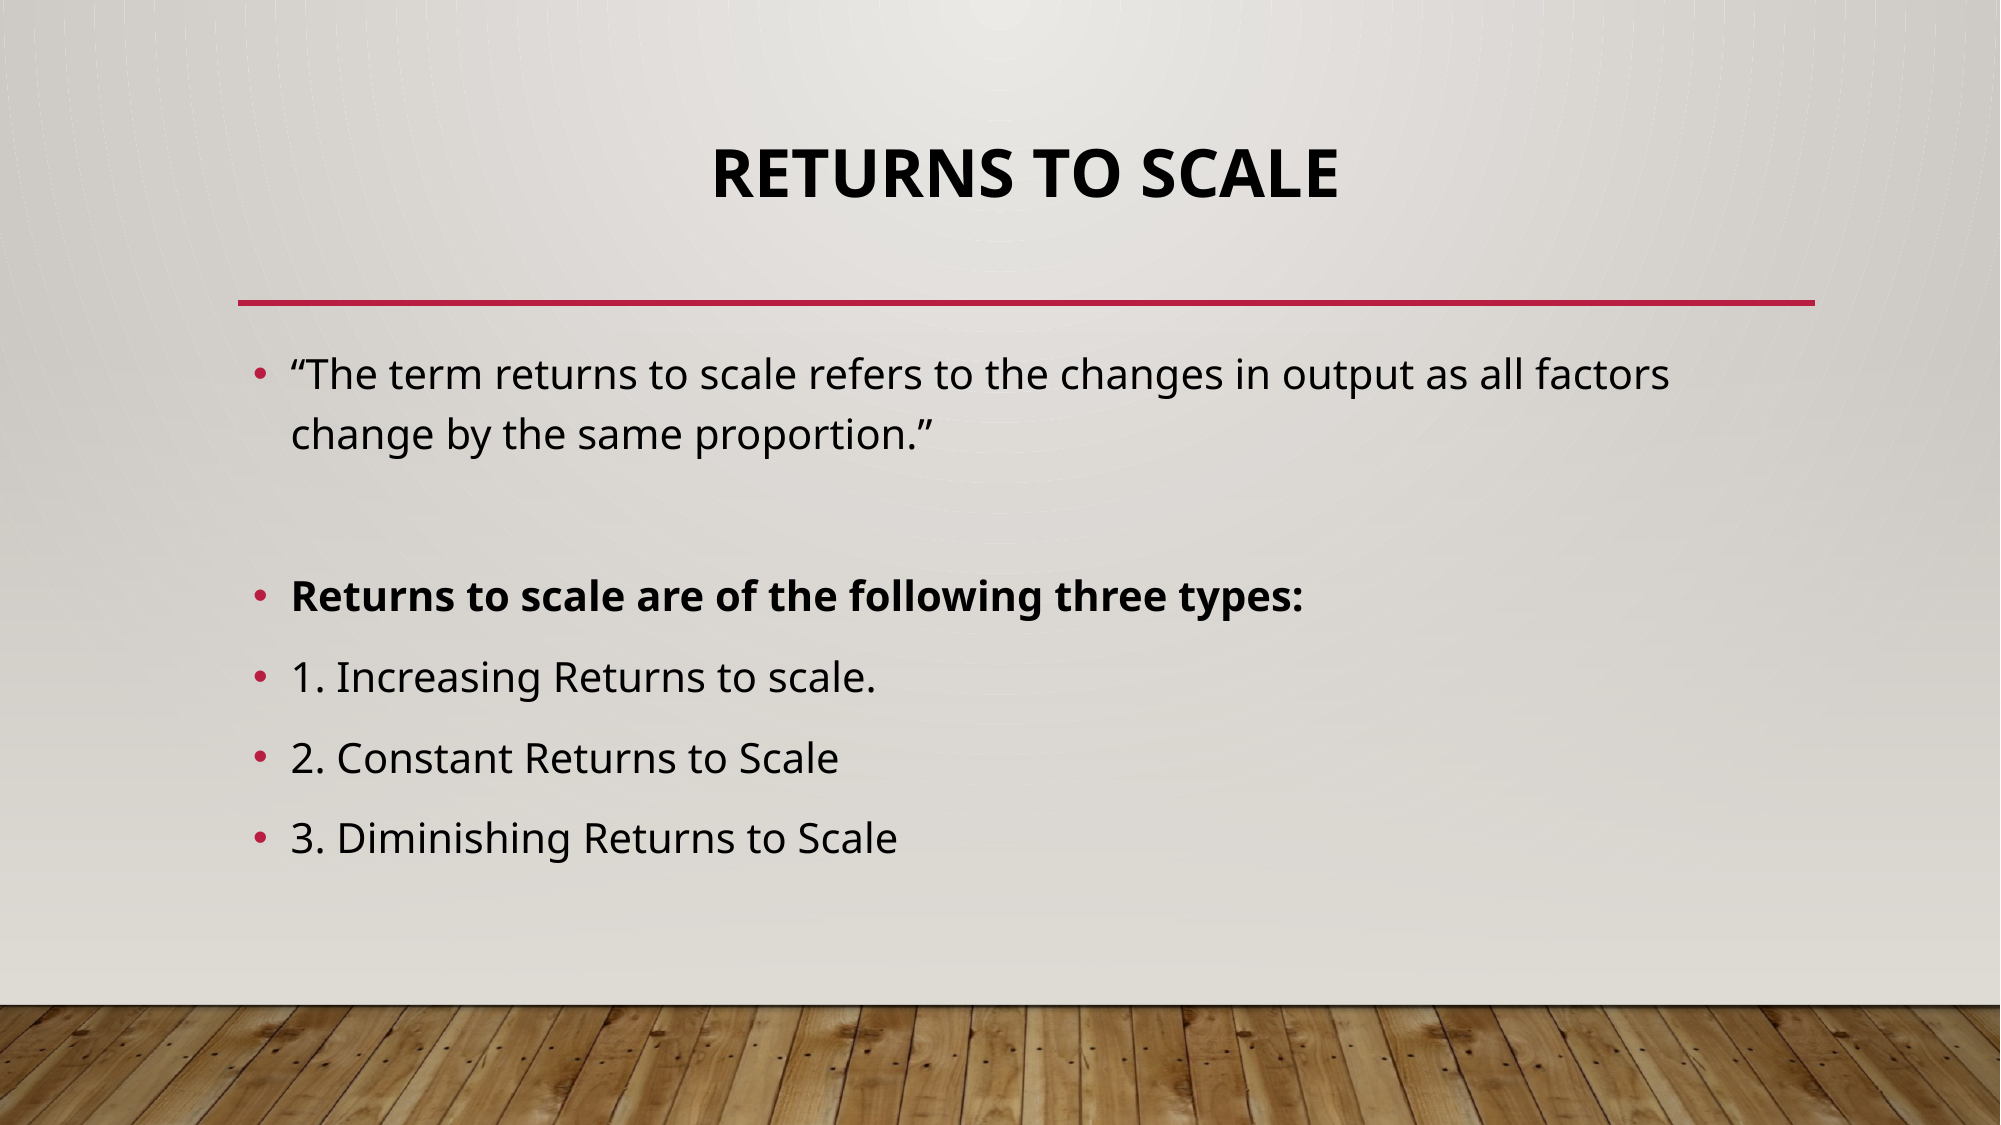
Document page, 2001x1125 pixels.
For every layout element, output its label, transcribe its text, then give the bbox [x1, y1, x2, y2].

list “The term returns to scale refers to the changes in output as all factors change by the same proportion.” Returns to scale are of the following three types: 1. Increasing Returns to scale. 2. Constant Returns to Scale 3. Diminishing Returns to Scale [238, 330, 1814, 897]
picture [0, 1005, 2000, 1125]
title Returns to Scale [238, 131, 1814, 305]
